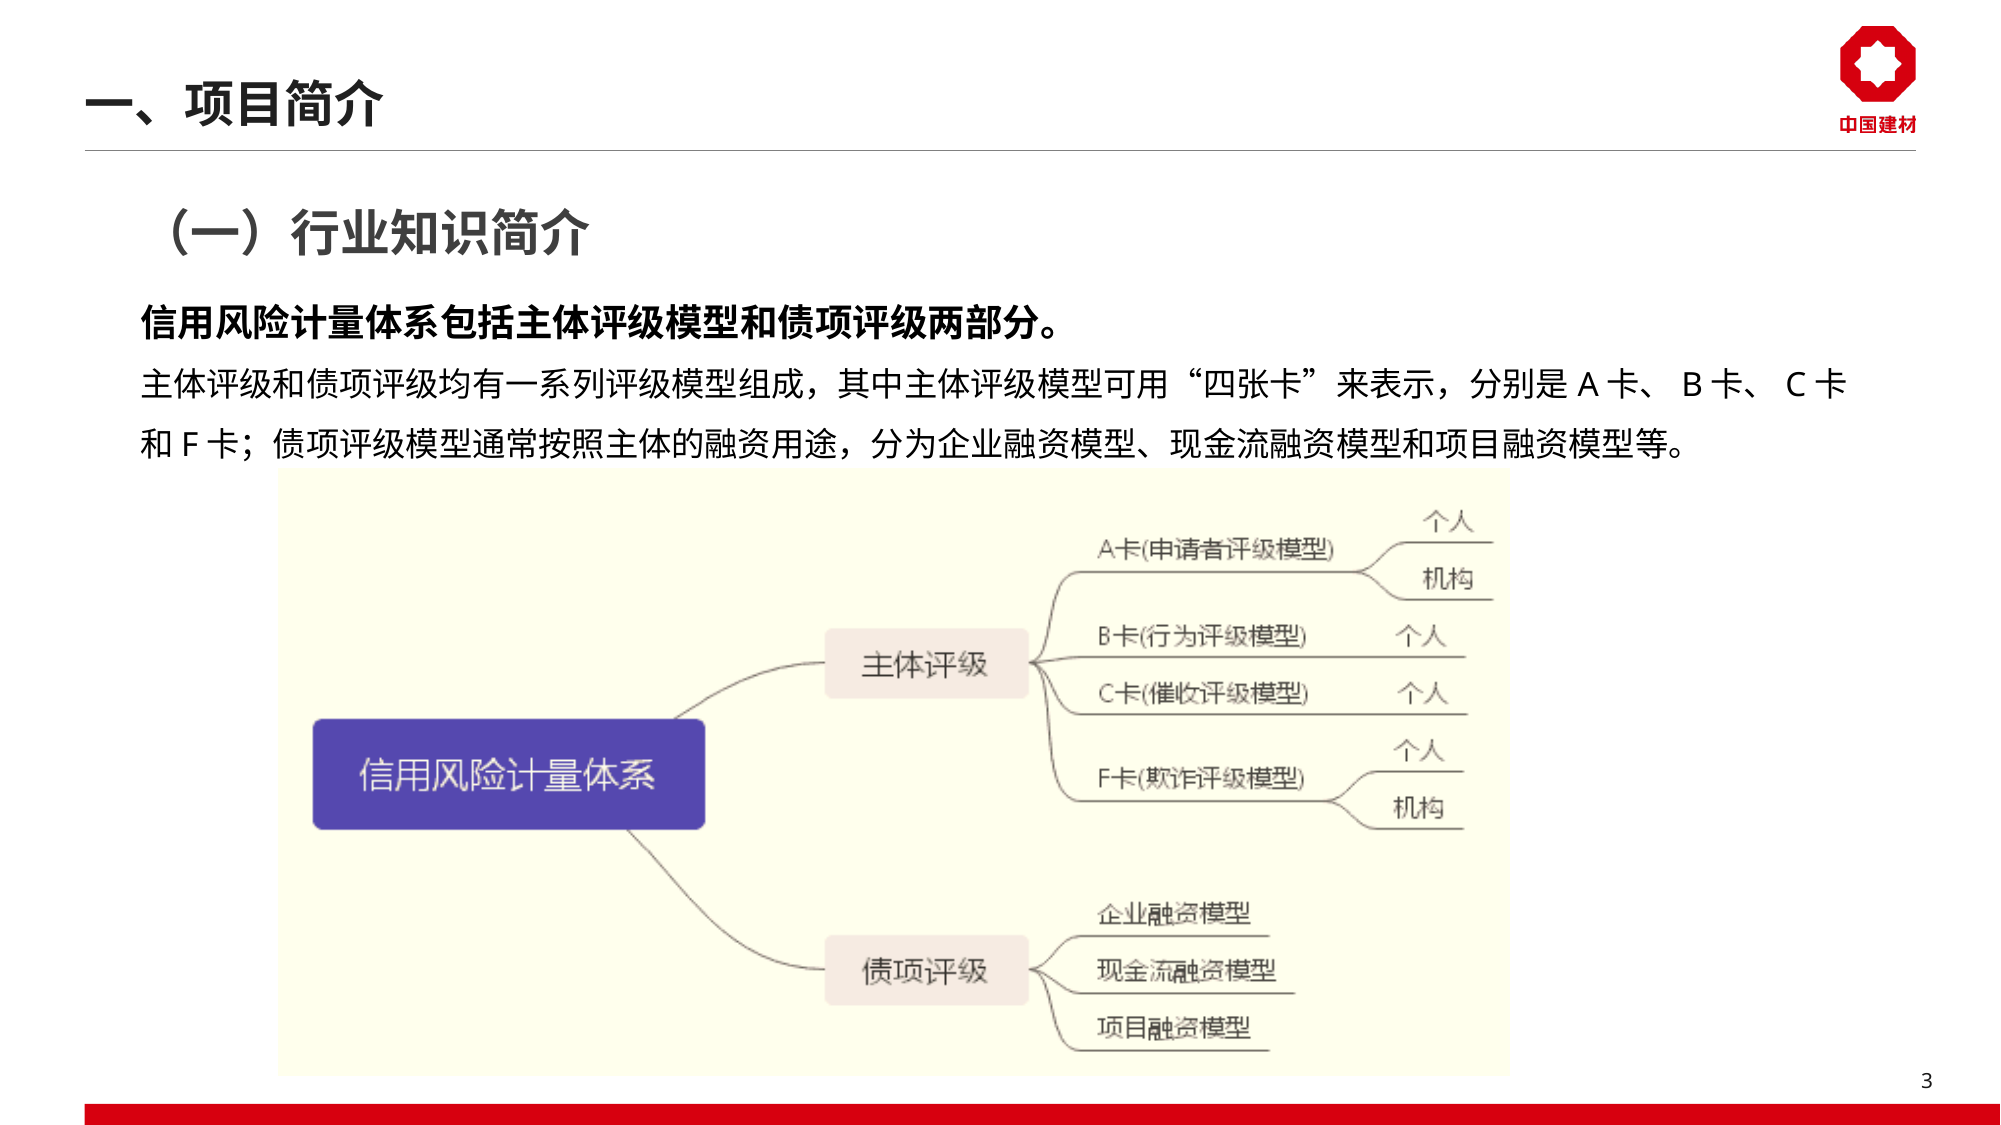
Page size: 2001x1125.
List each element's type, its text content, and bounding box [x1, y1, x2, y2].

title 一、项目简介 [69, 71, 1719, 145]
picture [278, 468, 1510, 1076]
text_box （一）行业知识简介 [125, 163, 1969, 269]
text_box 信用风险计量体系包括主体评级模型和债项评级两部分。 主体评级和债项评级均有一系列评级模型组成，其中主体评级模型可用“四张卡”来表示，分别是A卡、B卡、C卡和F卡；债项评级模型通常按照主体的融资用途，分为企业融资模型、现金流融资模型和项目融资模型等。 [125, 268, 1885, 471]
